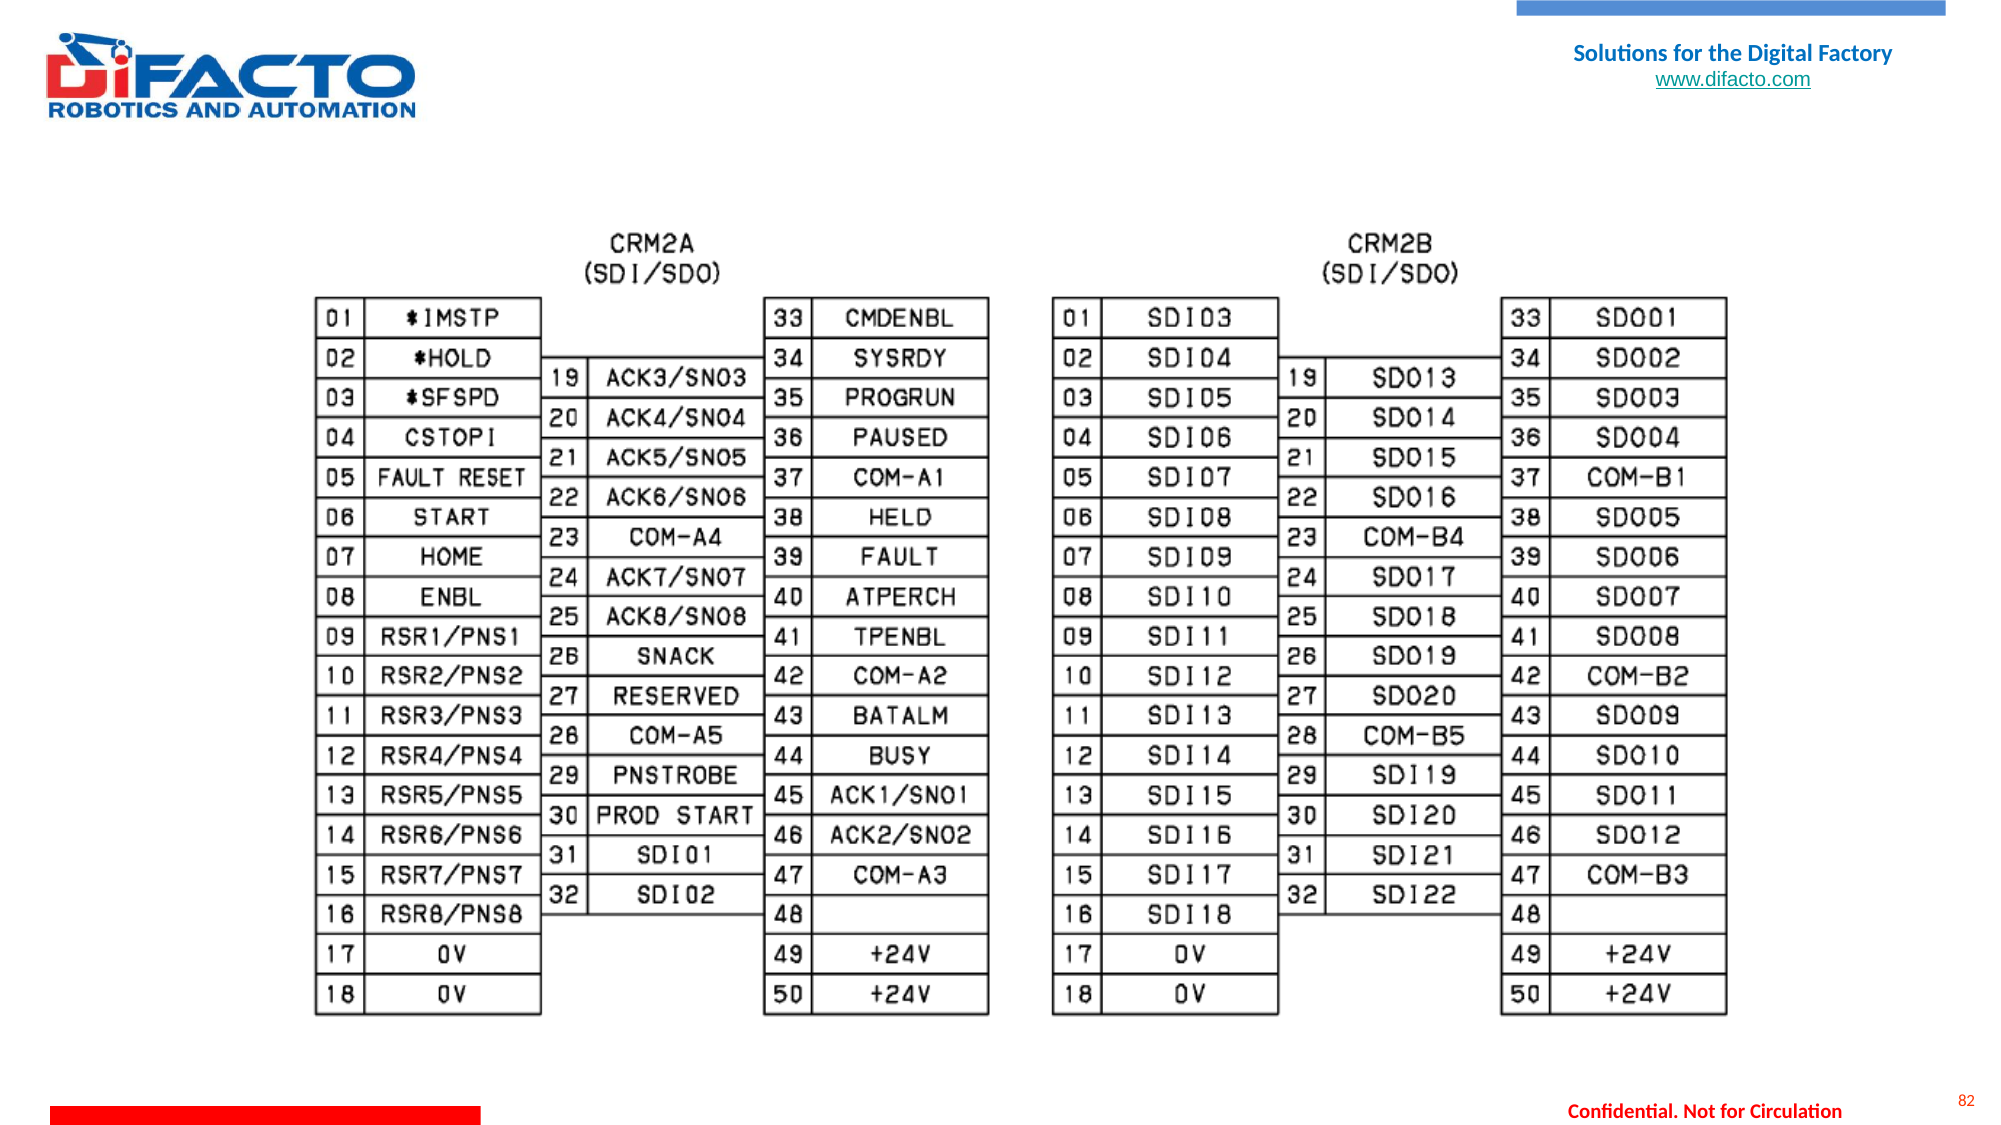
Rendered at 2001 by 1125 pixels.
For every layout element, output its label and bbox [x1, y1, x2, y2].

picture [284, 147, 1766, 1074]
picture [31, 21, 434, 125]
